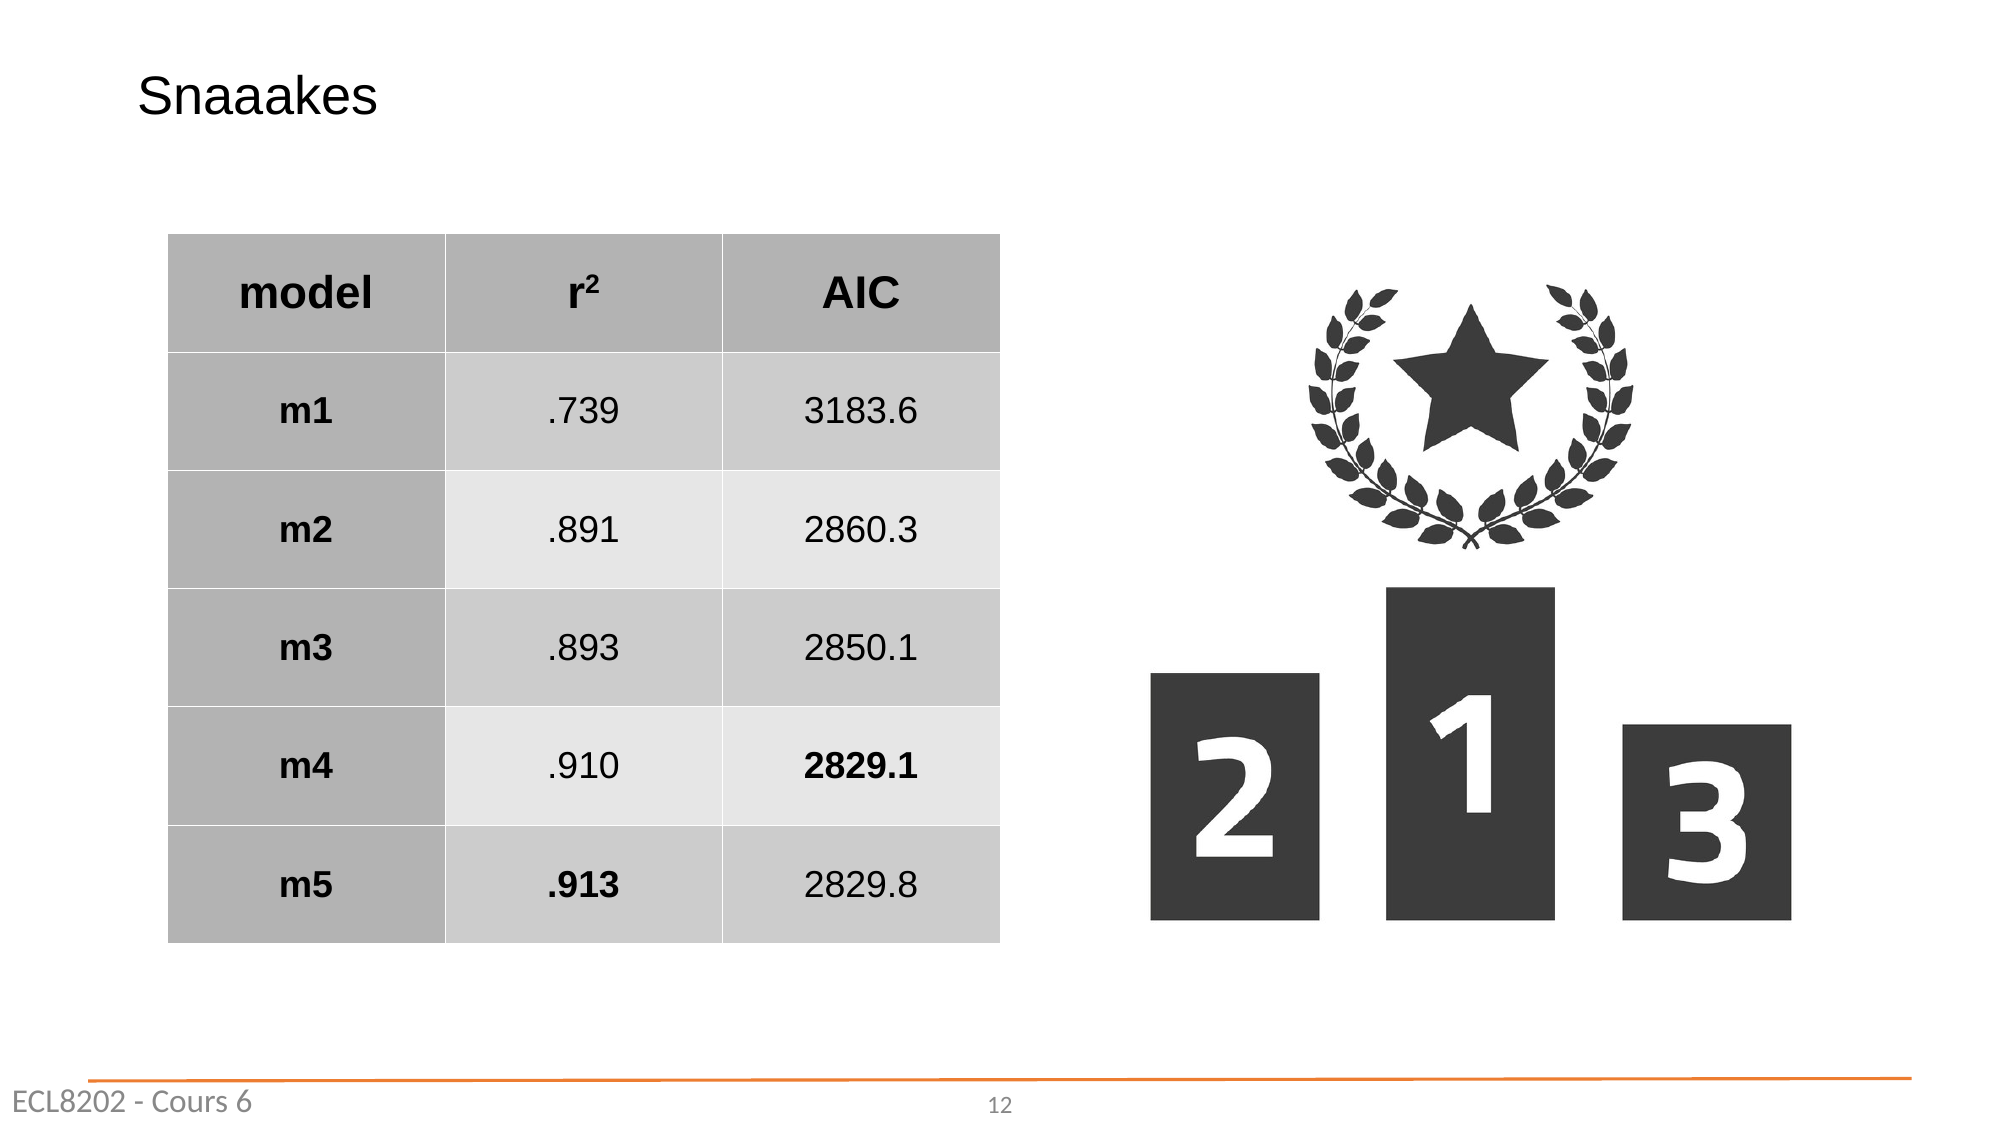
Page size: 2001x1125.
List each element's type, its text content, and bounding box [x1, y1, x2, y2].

table_cell m4 [168, 707, 445, 825]
text_box [1469, 1059, 2000, 1125]
table_cell .913 [446, 826, 722, 943]
table_cell .910 [446, 707, 722, 825]
table_cell 2829.1 [723, 707, 1000, 825]
table_header r2 [446, 234, 722, 352]
text_box [137, 147, 1920, 1087]
table_cell m2 [168, 471, 445, 588]
table_cell 3183.6 [723, 353, 1000, 470]
title Snaaakes [137, 59, 1863, 147]
table_cell .891 [446, 471, 722, 588]
slide_number 12 [775, 1087, 1225, 1125]
table_cell m5 [168, 826, 445, 943]
table_cell m1 [168, 353, 445, 470]
table_cell 2860.3 [723, 471, 1000, 588]
table_cell m3 [168, 589, 445, 706]
picture [1131, 252, 1807, 978]
table_cell 2829.8 [723, 826, 1000, 943]
table_header AIC [723, 234, 1000, 352]
table_cell .739 [446, 353, 722, 470]
table_cell .893 [446, 589, 722, 706]
table_cell 2850.1 [723, 589, 1000, 706]
text_box ECL8202 - Cours 6 [0, 1059, 531, 1125]
table_header model [168, 234, 445, 352]
